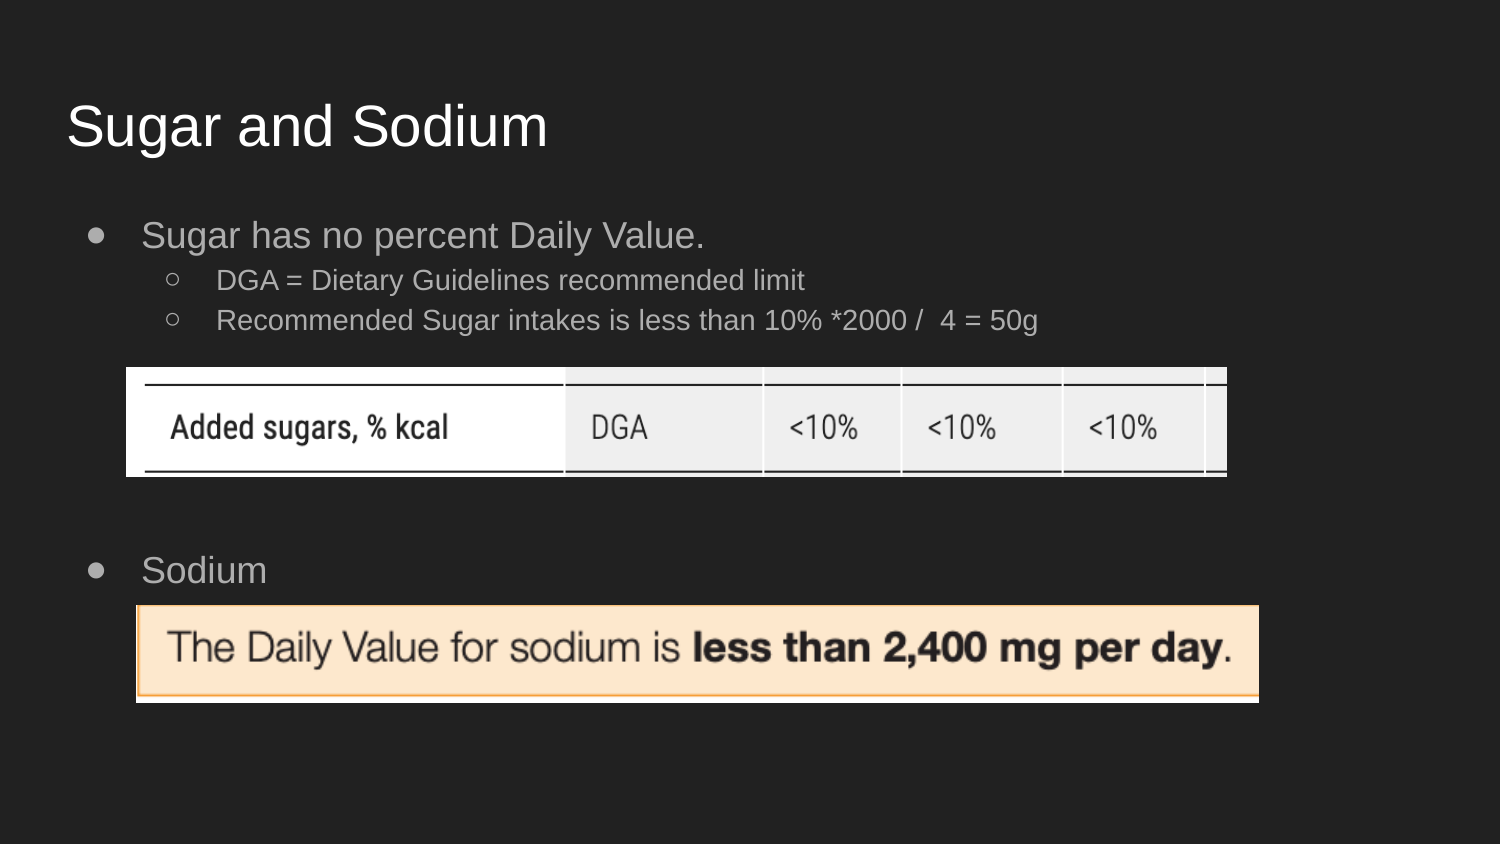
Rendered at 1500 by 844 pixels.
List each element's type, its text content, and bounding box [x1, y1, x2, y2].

title Sugar and Sodium [51, 72, 1449, 167]
picture [126, 367, 1227, 477]
picture [135, 605, 1259, 703]
list Sugar has no percent Daily Value. DGA = Dietary Guidelines recommended limit Recommended Sugar intakes is less than 10% *2000 / 4 = 50g Sodium [51, 189, 1449, 750]
